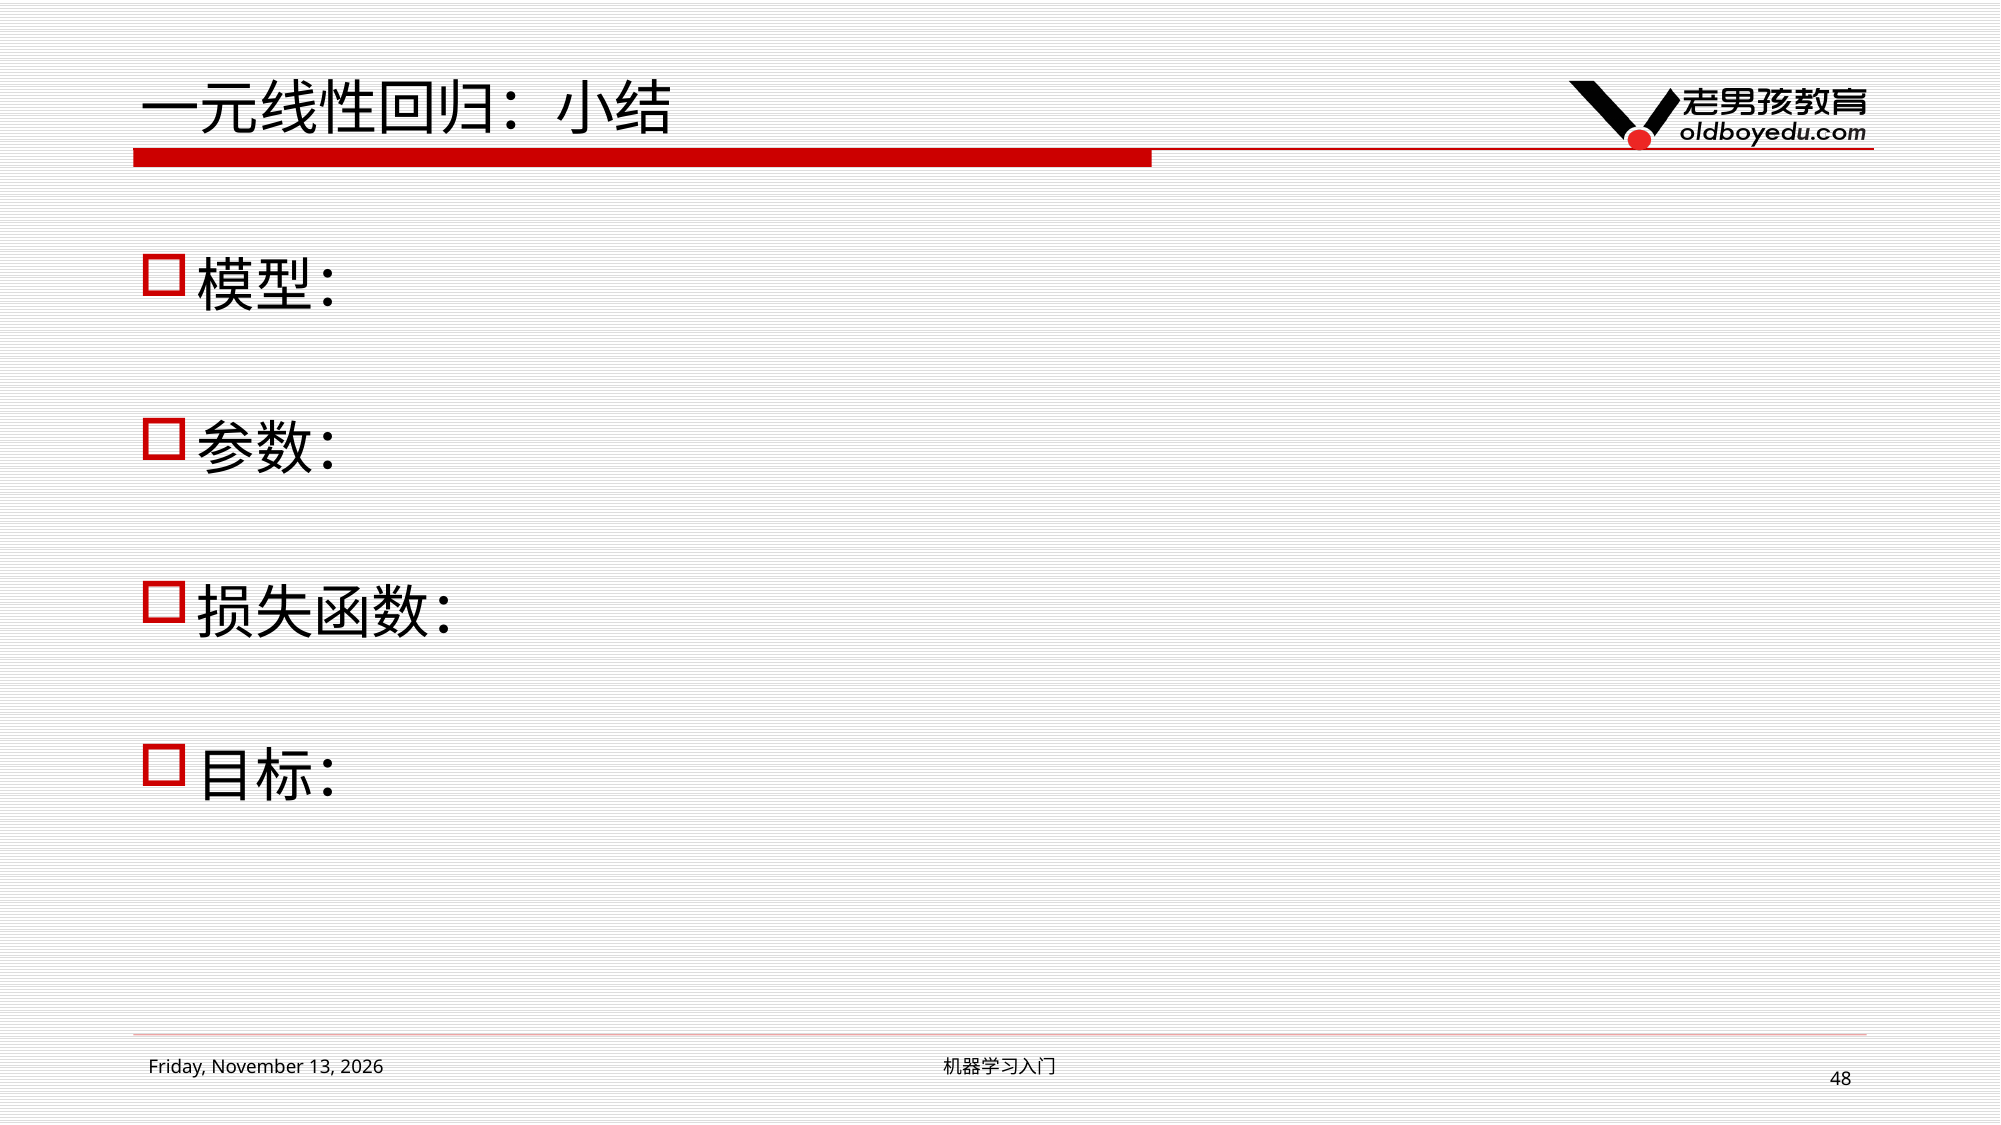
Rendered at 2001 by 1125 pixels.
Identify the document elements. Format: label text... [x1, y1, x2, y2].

slide_number 48 [1433, 1058, 1867, 1103]
title 一元线性回归：小结 [125, 50, 1876, 149]
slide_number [133, 1046, 567, 1103]
footer 机器学习入门 [683, 1046, 1317, 1103]
